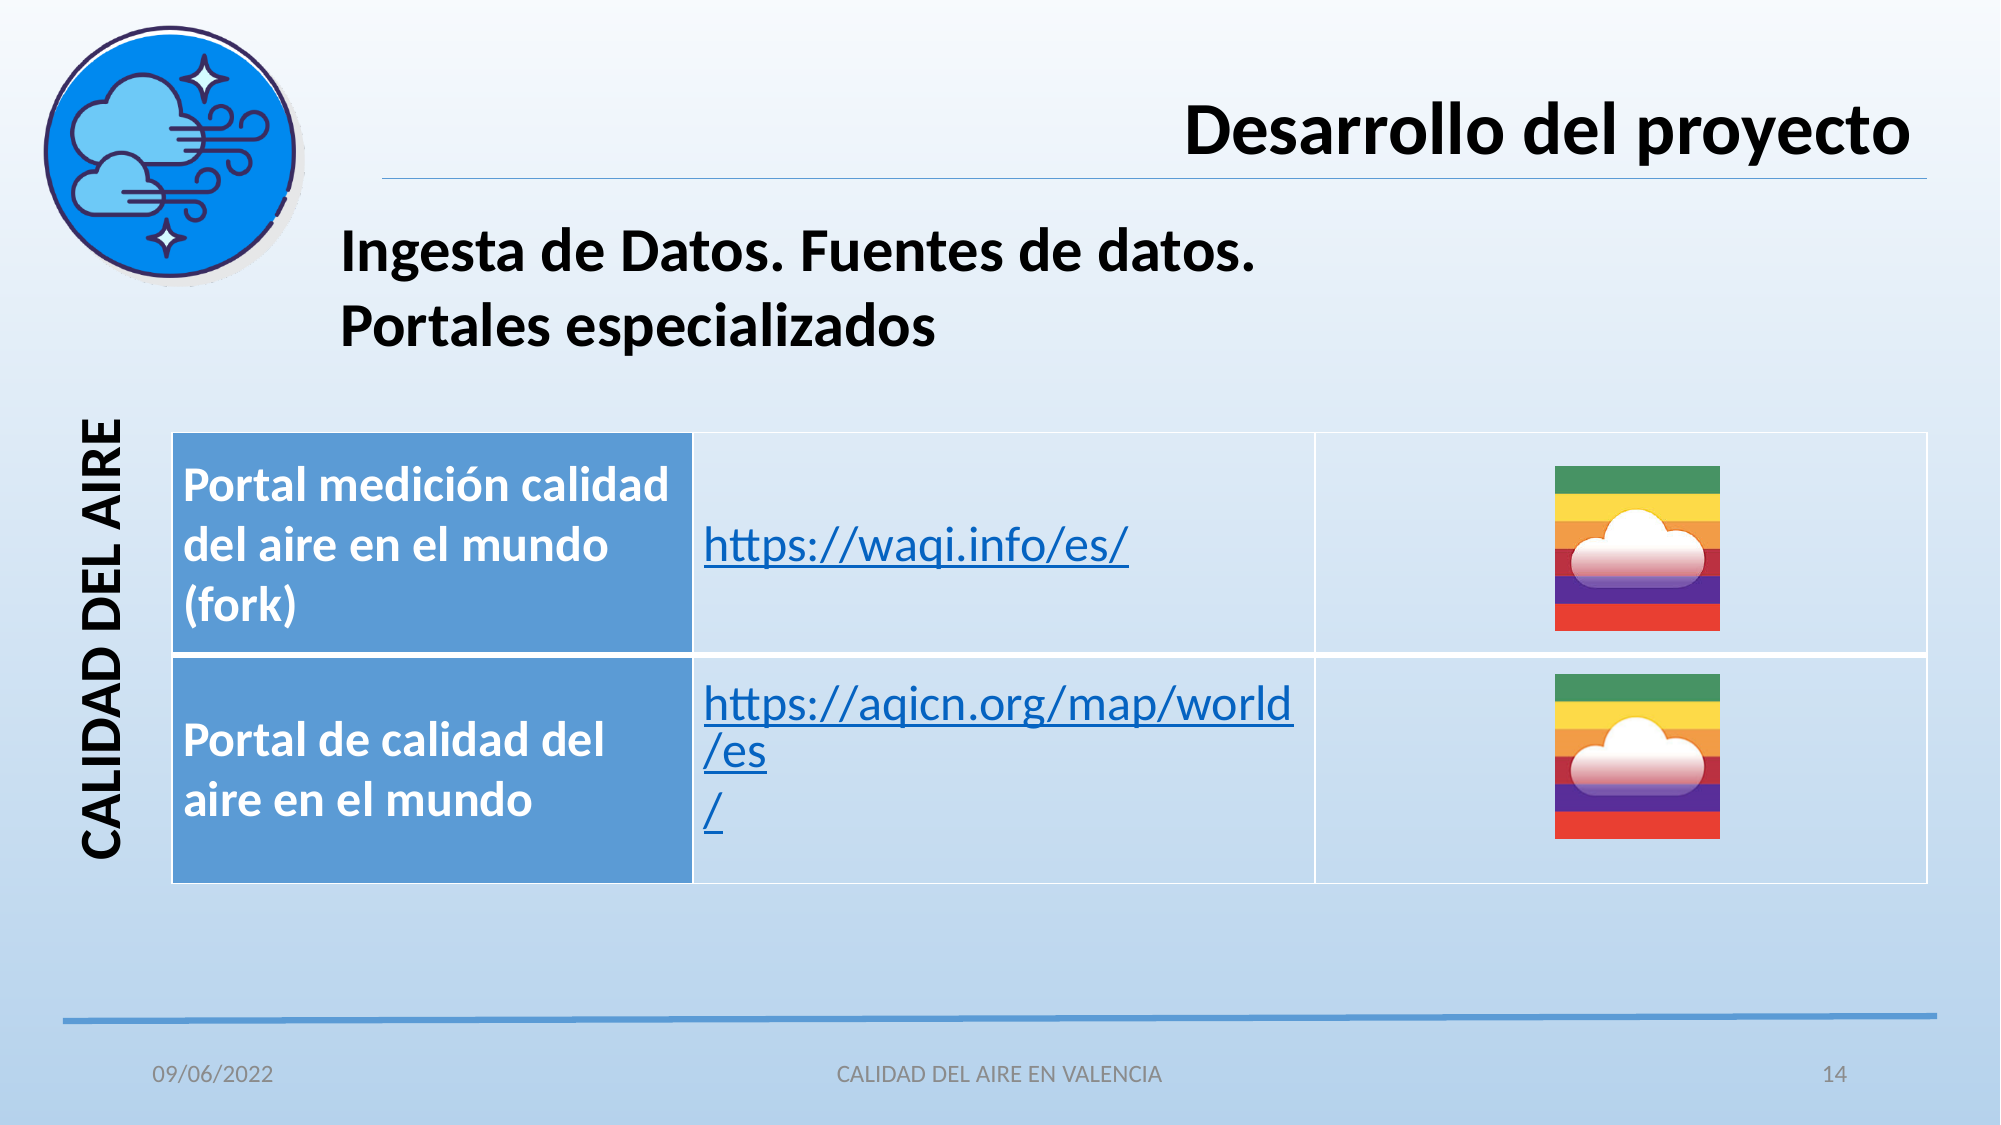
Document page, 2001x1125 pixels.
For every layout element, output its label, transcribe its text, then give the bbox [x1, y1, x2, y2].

text_box Desarrollo del proyecto [815, 72, 1927, 178]
table_header https://waqi.info/es/ [694, 433, 1314, 652]
table_cell Portal de calidad del aire en el mundo [173, 658, 692, 883]
table_cell [1316, 658, 1926, 883]
picture [37, 19, 313, 295]
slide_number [137, 1042, 588, 1103]
table_header Portal medición calidad del aire en el mundo (fork) [173, 433, 692, 652]
picture [1555, 466, 1720, 631]
table_cell https://aqicn.org/map/world/es/ [694, 658, 1314, 883]
text_box CALIDAD DEL AIRE [55, 403, 140, 875]
text_box Ingesta de Datos. Fuentes de datos. Portales especializados [325, 201, 1819, 367]
footer CALIDAD DEL AIRE EN VALENCIA [662, 1042, 1338, 1103]
table_header [1316, 433, 1926, 652]
slide_number 14 [1412, 1042, 1863, 1103]
picture [1555, 674, 1720, 839]
